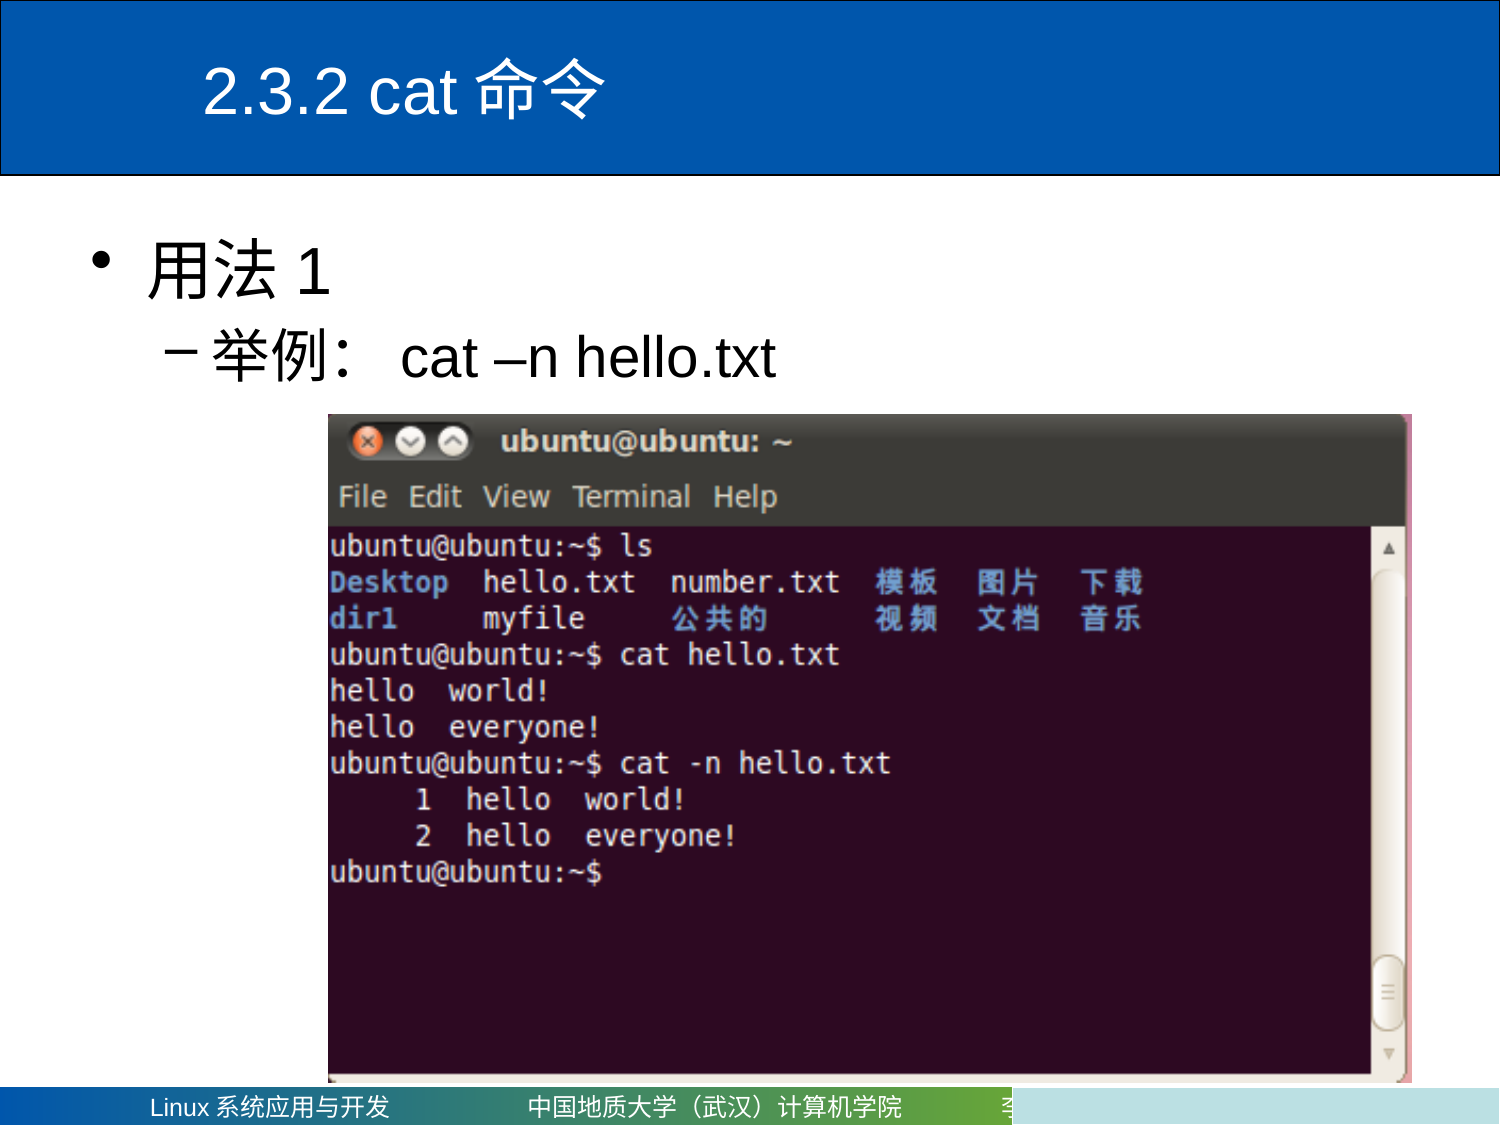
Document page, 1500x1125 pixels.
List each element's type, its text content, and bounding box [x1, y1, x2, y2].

title 2.3.2 cat命令 [187, 12, 1500, 163]
list 用法1 举例：cat –n hello.txt [75, 219, 1425, 963]
picture [327, 414, 1412, 1083]
